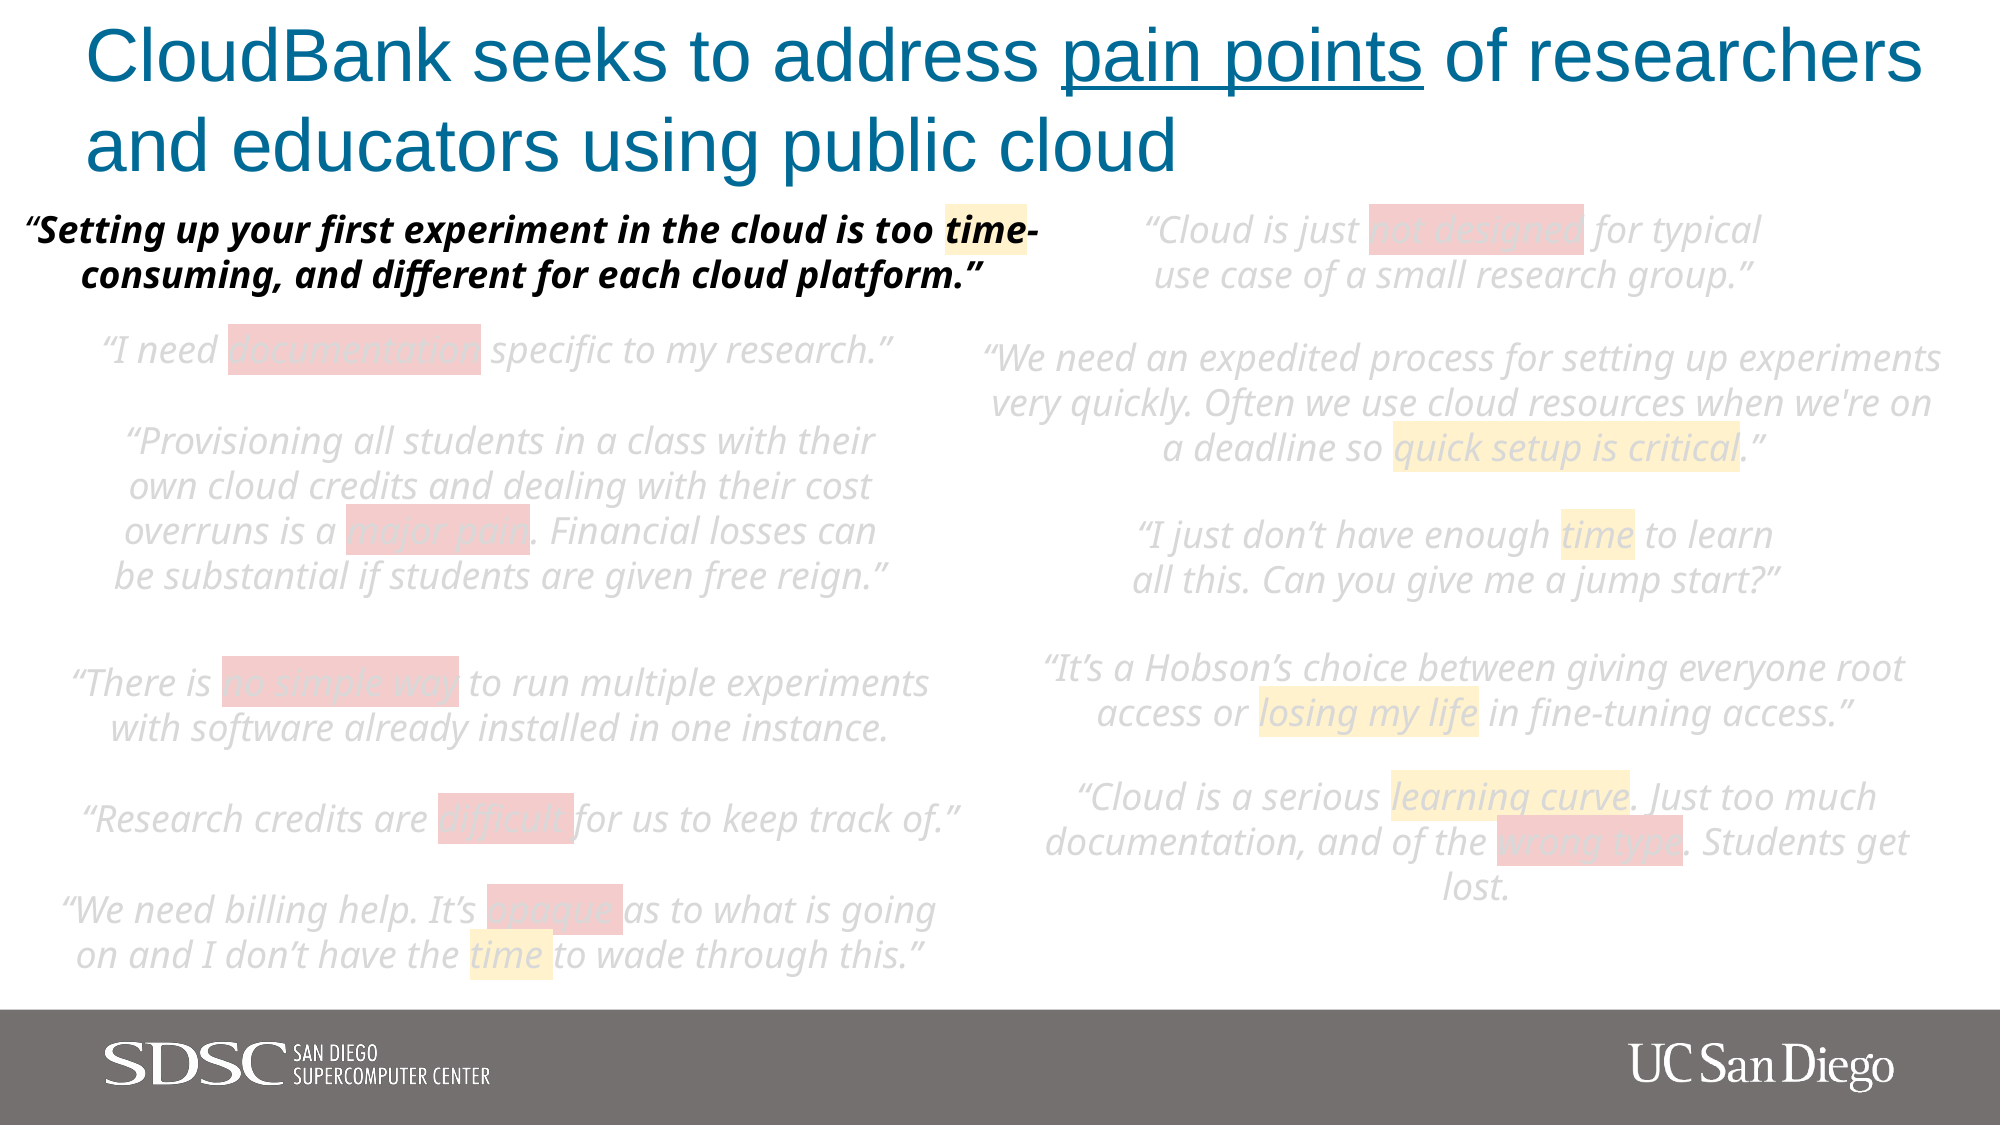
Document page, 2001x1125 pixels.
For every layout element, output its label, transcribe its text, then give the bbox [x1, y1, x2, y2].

text_box “There is no simple way to run multiple experiments with software already installed in one instance. [38, 650, 963, 757]
text_box “I just don’t have enough time to learn all this. Can you give me a jump start?” [1110, 503, 1801, 610]
text_box “We need an expedited process for setting up experiments very quickly. Often we use cloud resources when we're on a deadline so quick setup is critical.” [962, 326, 1963, 478]
picture [102, 1040, 493, 1086]
title CloudBank seeks to address pain points of researchers and educators using public cloud [70, 35, 2000, 158]
text_box “Cloud is a serious learning curve. Just too much documentation, and of the wrong type. Students get lost. [1015, 765, 1939, 871]
text_box “I need documentation specific to my research.” [11, 318, 982, 380]
text_box “Provisioning all students in a class with their own cloud credits and dealing with their cost overruns is a major pain. Financial losses can be substantial if students are given free reign.” [96, 409, 905, 586]
text_box “We need billing help. It’s opaque as to what is going on and I don’t have the time to wade through this.” [34, 878, 964, 985]
text_box “Setting up your first experiment in the cloud is too time-consuming, and different for each cloud platform.” [8, 199, 1055, 305]
text_box “Cloud is just not designed for typical use case of a small research group.” [1107, 199, 1798, 305]
picture [1625, 1040, 1896, 1095]
text_box “Research credits are difficult for us to keep track of.” [57, 787, 982, 849]
text_box “It’s a Hobson’s choice between giving everyone root access or losing my life in fine-tuning access.” [1010, 636, 1939, 743]
